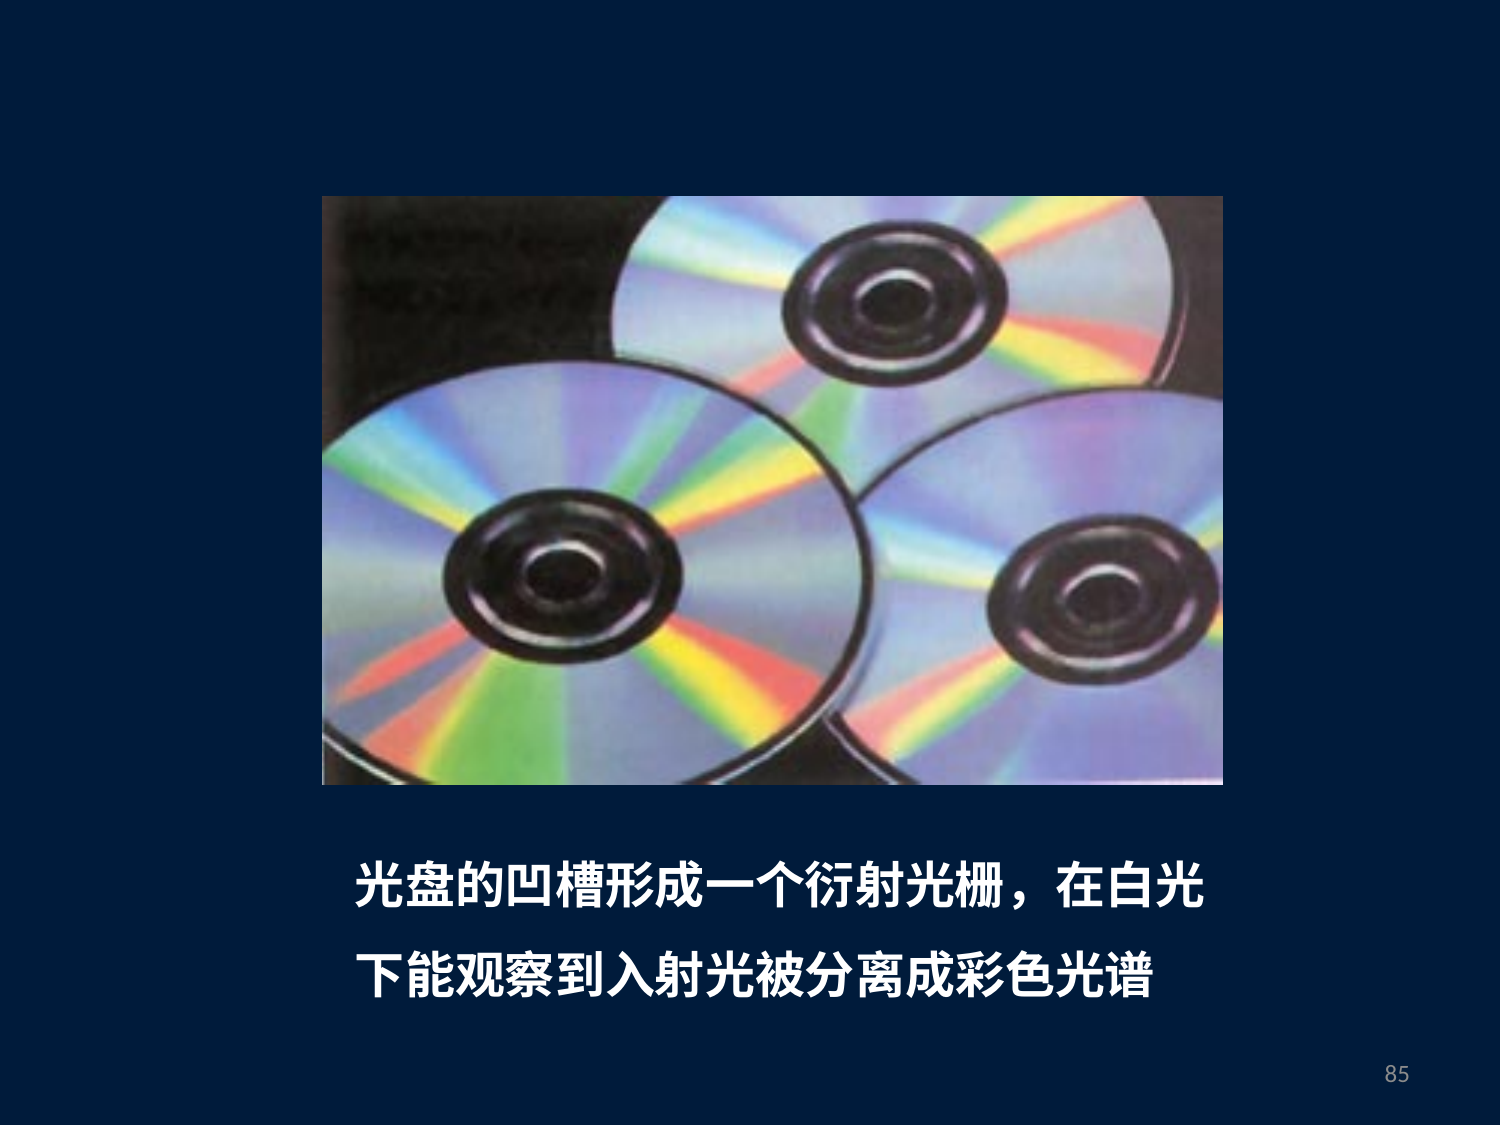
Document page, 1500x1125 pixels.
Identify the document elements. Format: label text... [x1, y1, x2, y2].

slide_number 84 [1074, 1042, 1425, 1103]
text_box 光盘的凹槽形成一个衍射光栅，在白光 下能观察到入射光被分离成彩色光谱 [340, 816, 1220, 1012]
picture [322, 196, 1223, 785]
